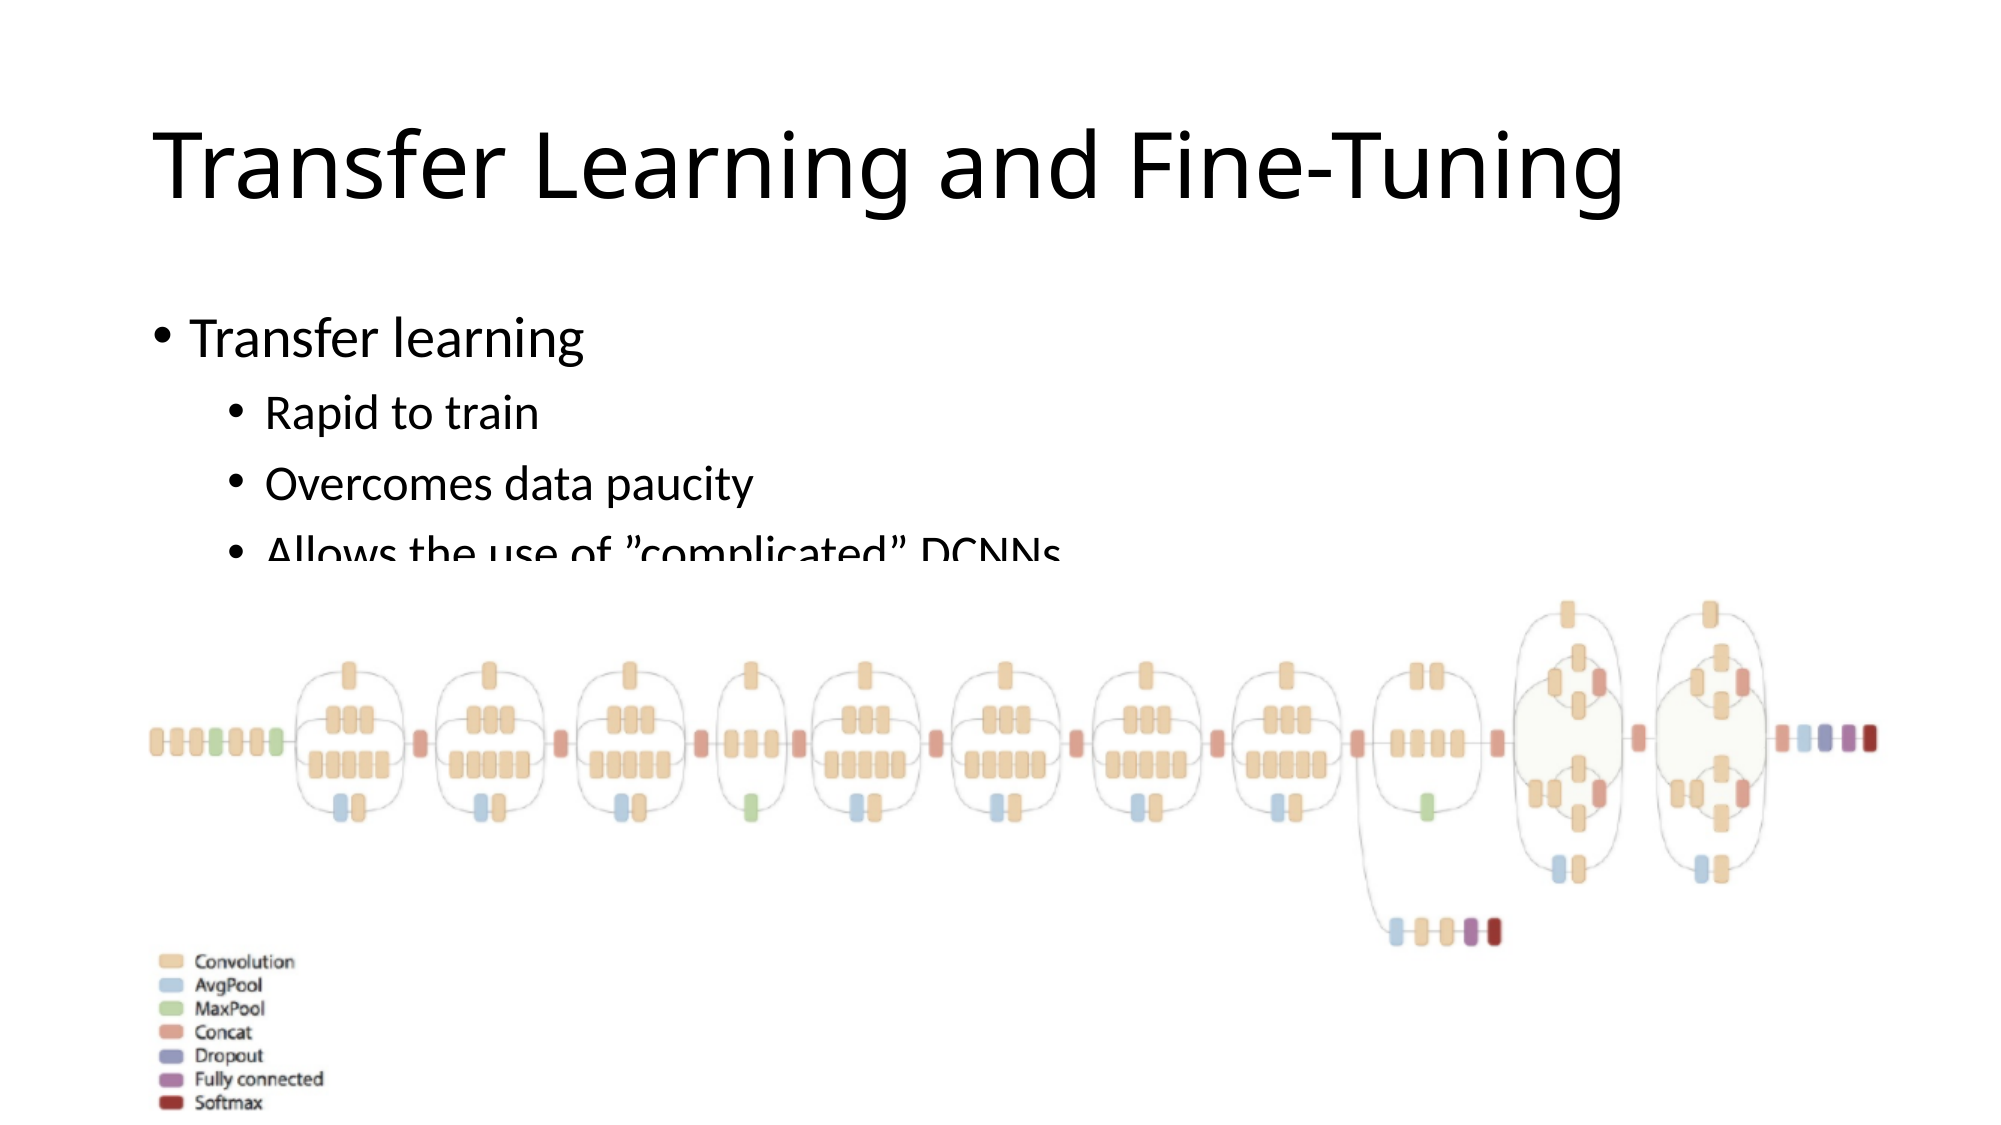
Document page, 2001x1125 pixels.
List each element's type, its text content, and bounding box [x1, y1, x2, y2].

picture [107, 561, 1893, 1119]
text_box Transfer Learning and Fine-Tuning [137, 59, 1863, 278]
text_box Transfer learning Rapid to train Overcomes data paucity Allows the use of ”complicated” DCNNs [137, 299, 1927, 1014]
